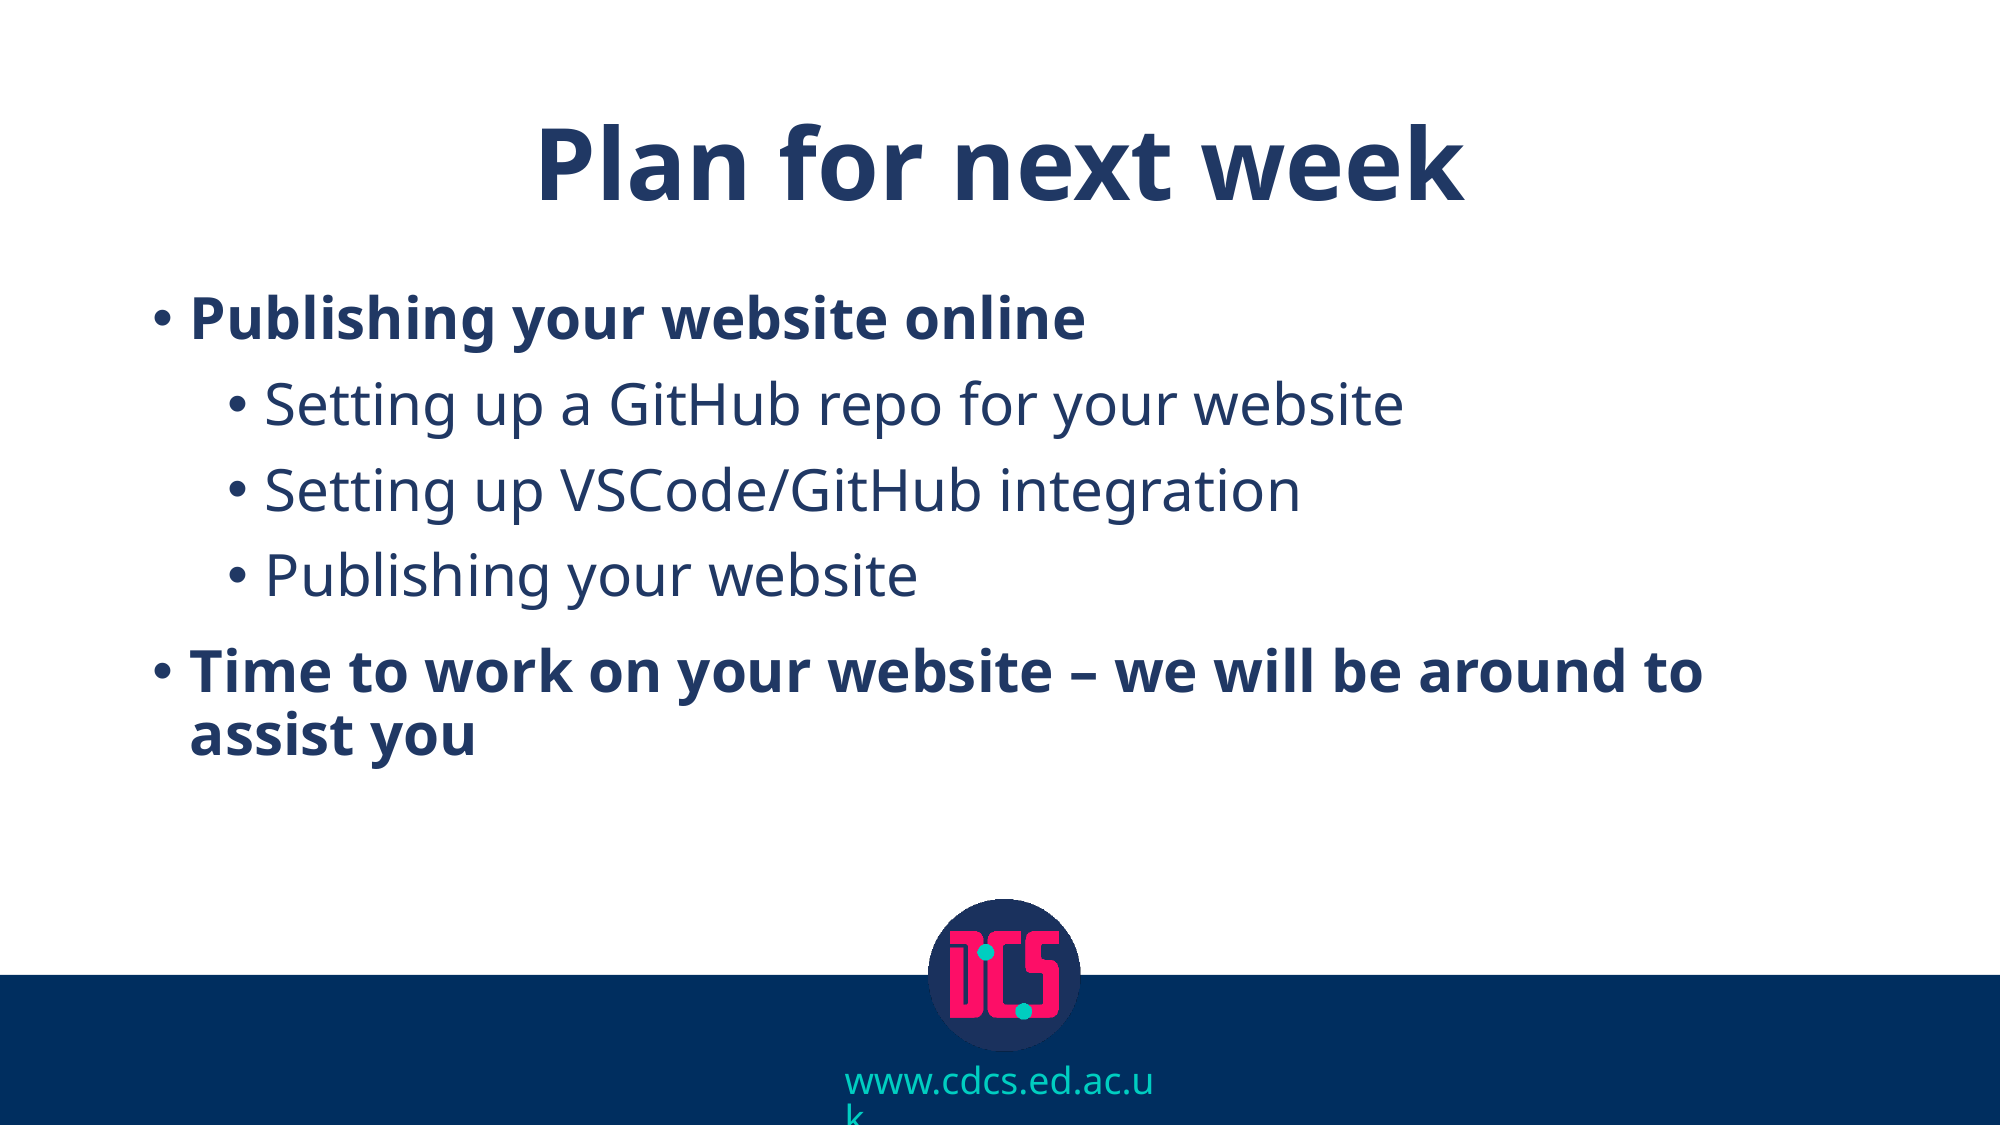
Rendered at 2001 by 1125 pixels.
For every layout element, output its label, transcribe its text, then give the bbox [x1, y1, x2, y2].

picture [914, 943, 1094, 1065]
list Publishing your website online Setting up a GitHub repo for your website Setting up VSCode/GitHub integration Publishing your website Time to work on your website – we will be around to assist you [137, 281, 1863, 943]
title Plan for next week [137, 59, 1863, 278]
